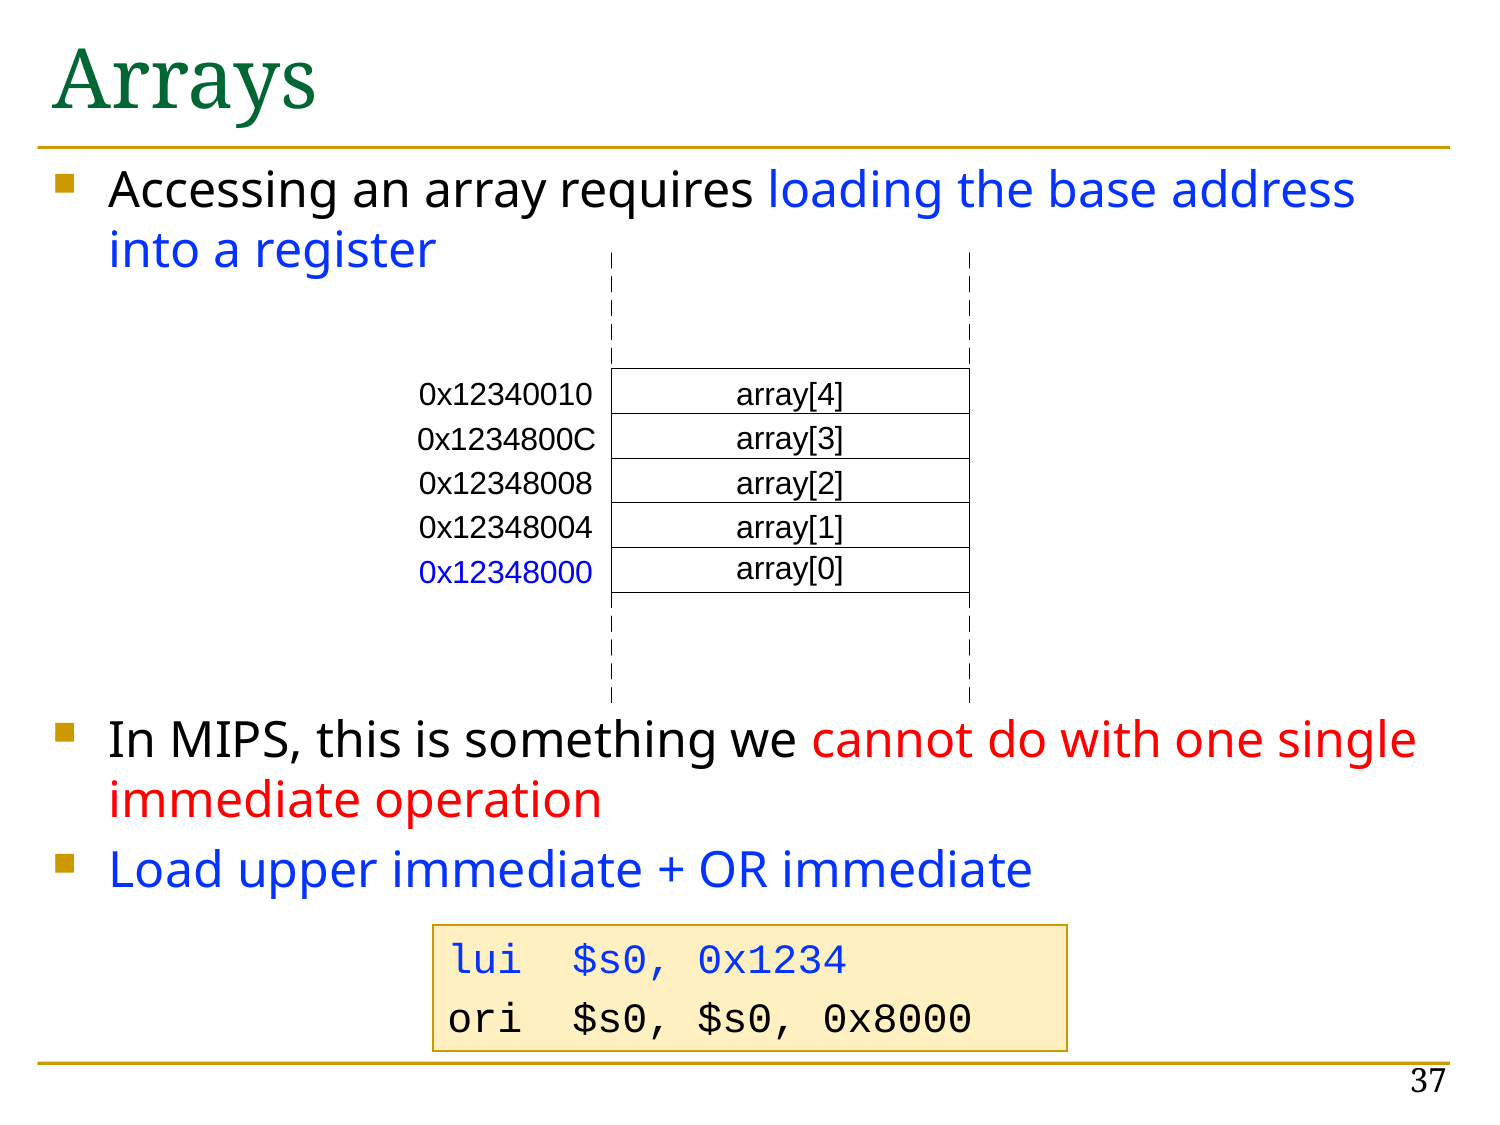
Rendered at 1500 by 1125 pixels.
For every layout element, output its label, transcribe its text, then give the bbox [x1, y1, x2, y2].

title Arrays [37, 0, 1450, 149]
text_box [387, 246, 976, 713]
list Accessing an array requires loading the base address into a register In MIPS, this is something we cannot do with one single immediate operation Load upper immediate + OR immediate [37, 149, 1450, 1063]
text_box lui $s0, 0x1234 ori $s0, $s0, 0x8000 [432, 924, 1068, 1051]
slide_number 37 [1111, 1036, 1462, 1112]
